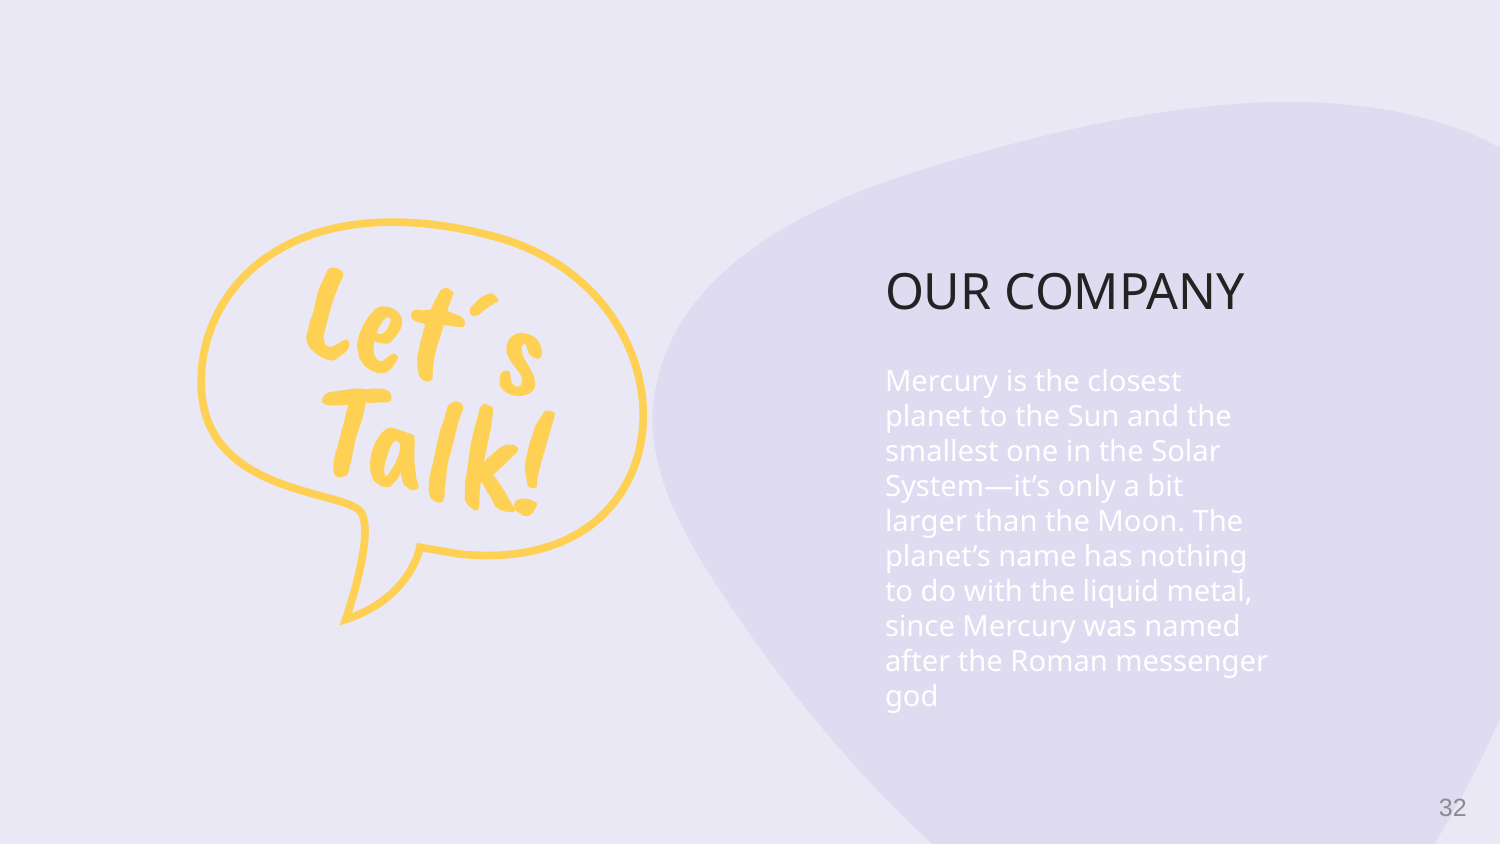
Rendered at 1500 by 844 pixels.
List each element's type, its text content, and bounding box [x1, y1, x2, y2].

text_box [192, 218, 660, 626]
slide_number 32 [1144, 783, 1482, 829]
title OUR COMPANY [870, 210, 1285, 335]
list Mercury is the closest planet to the Sun and the smallest one in the Solar System—it’s only a bit larger than the Moon. The planet’s name has nothing to do with the liquid metal, since Mercury was named after the Roman messenger god [870, 347, 1285, 634]
